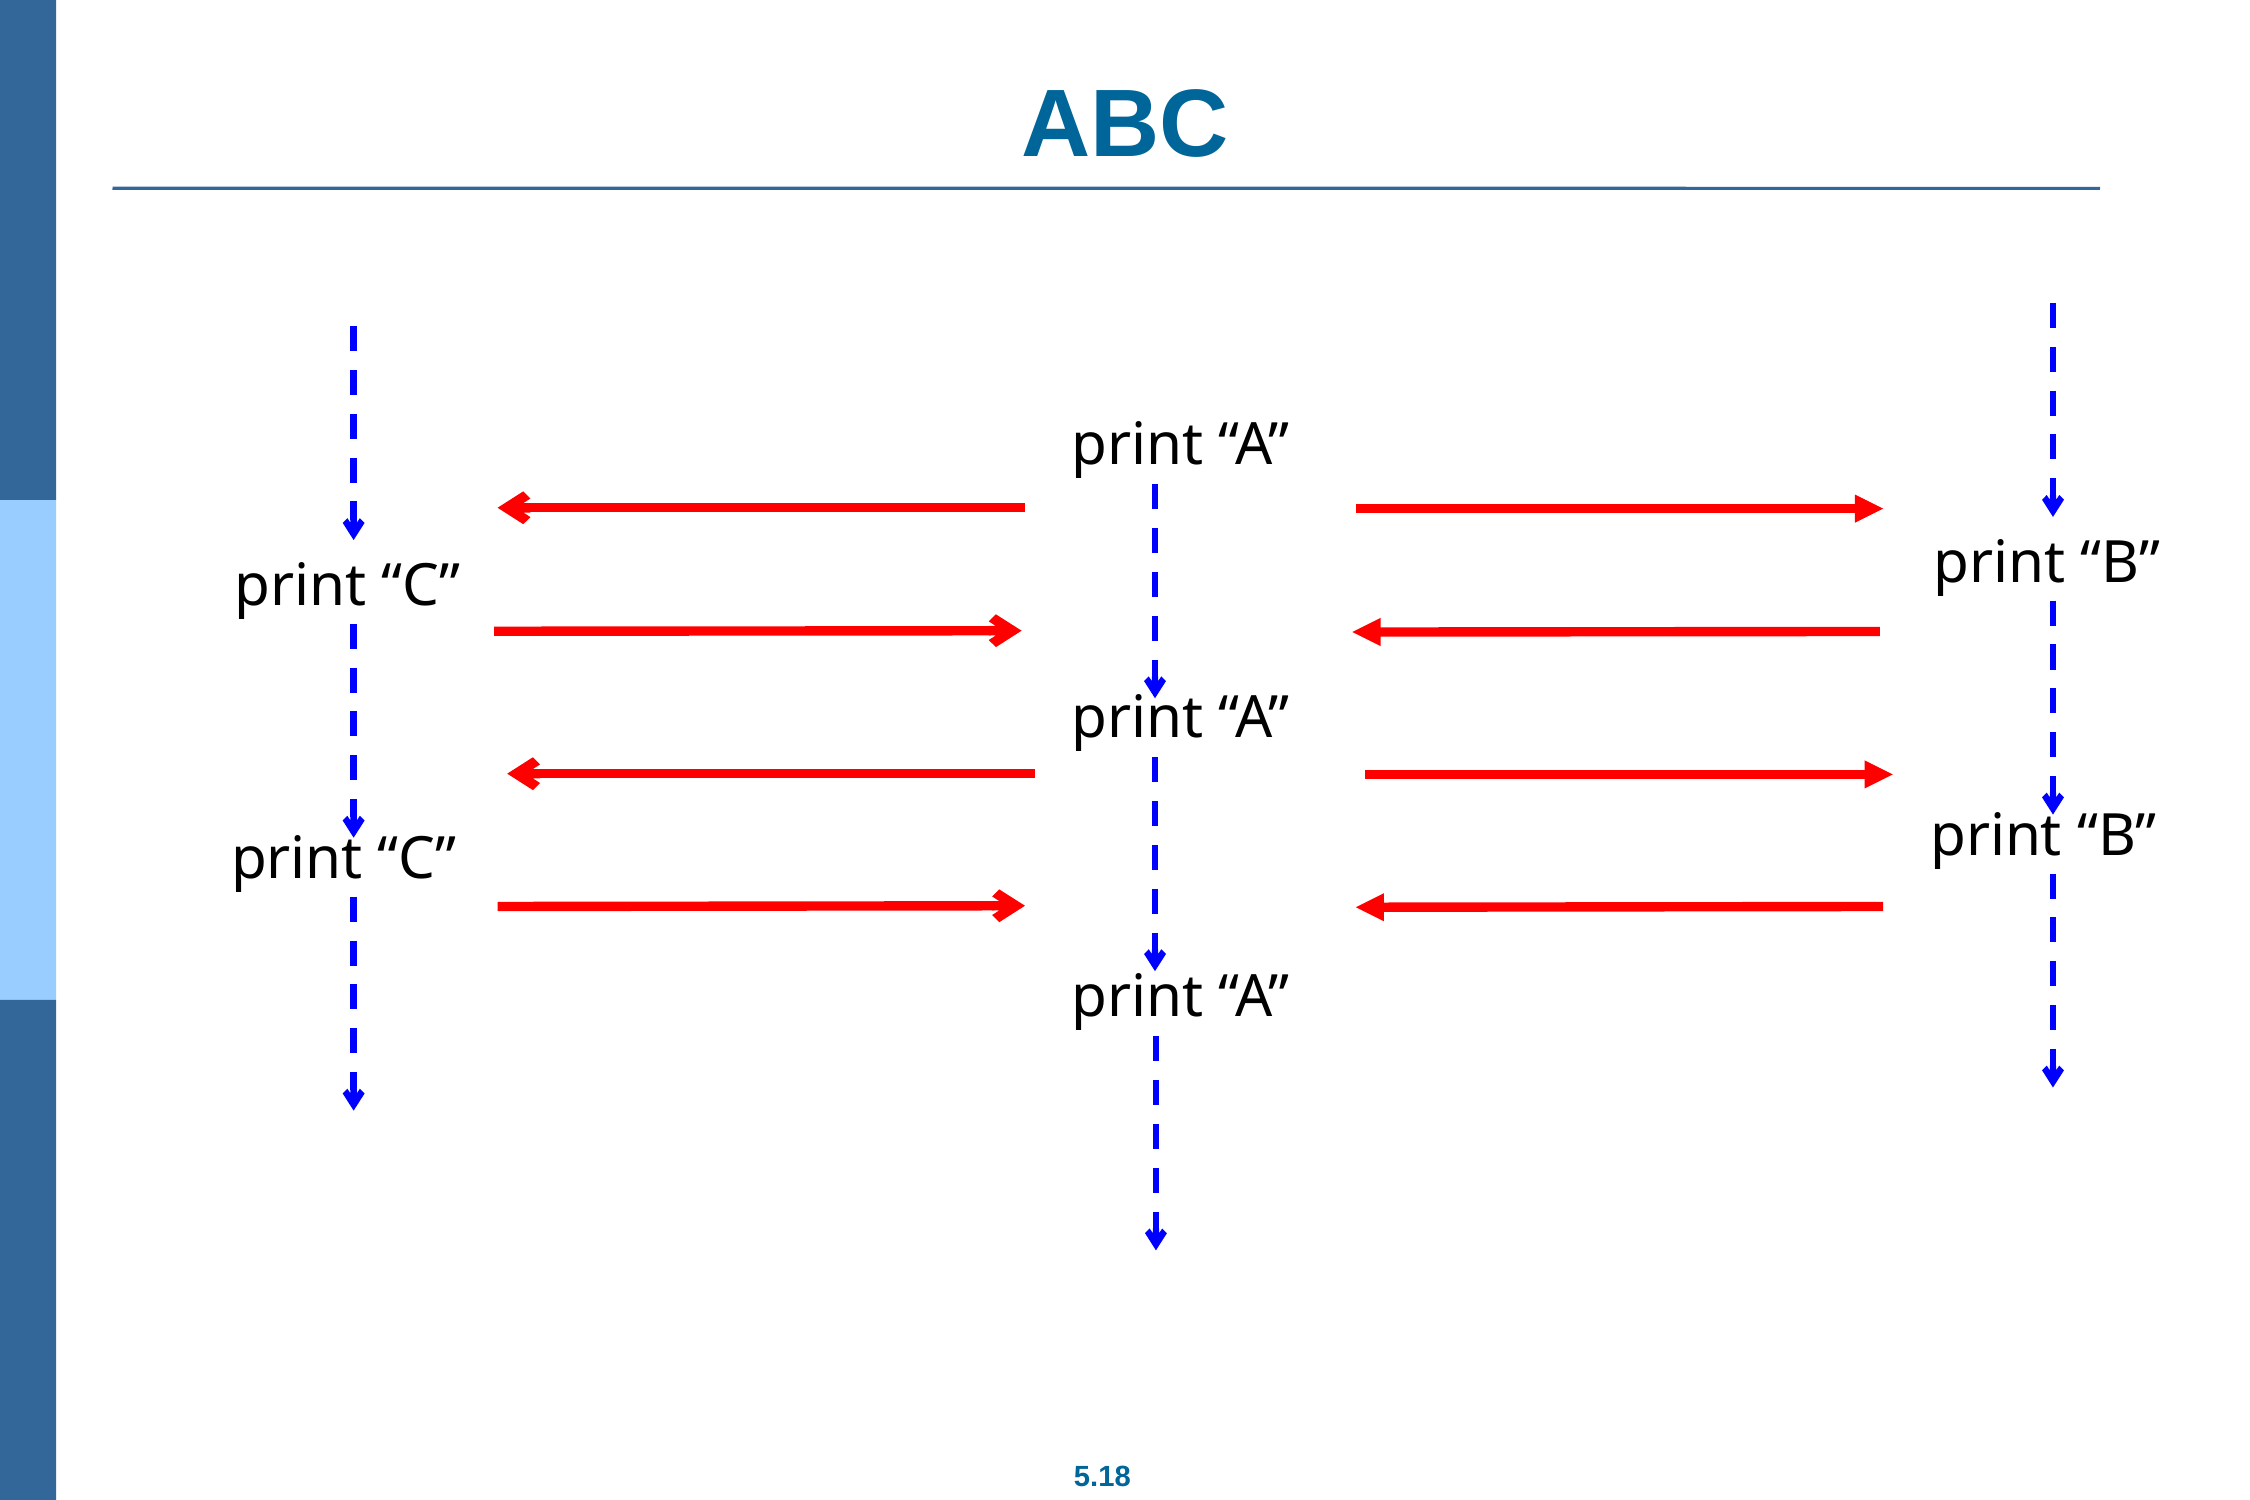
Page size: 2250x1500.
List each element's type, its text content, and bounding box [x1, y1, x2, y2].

text_box print “A” [1056, 671, 1476, 757]
text_box print “B” [1919, 516, 2250, 602]
text_box print “A” [1056, 950, 1476, 1036]
text_box print “C” [216, 812, 635, 898]
title ABC [112, 60, 2138, 187]
text_box print “A” [1056, 398, 1476, 484]
text_box print “B” [1915, 789, 2250, 875]
text_box print “C” [219, 540, 639, 625]
